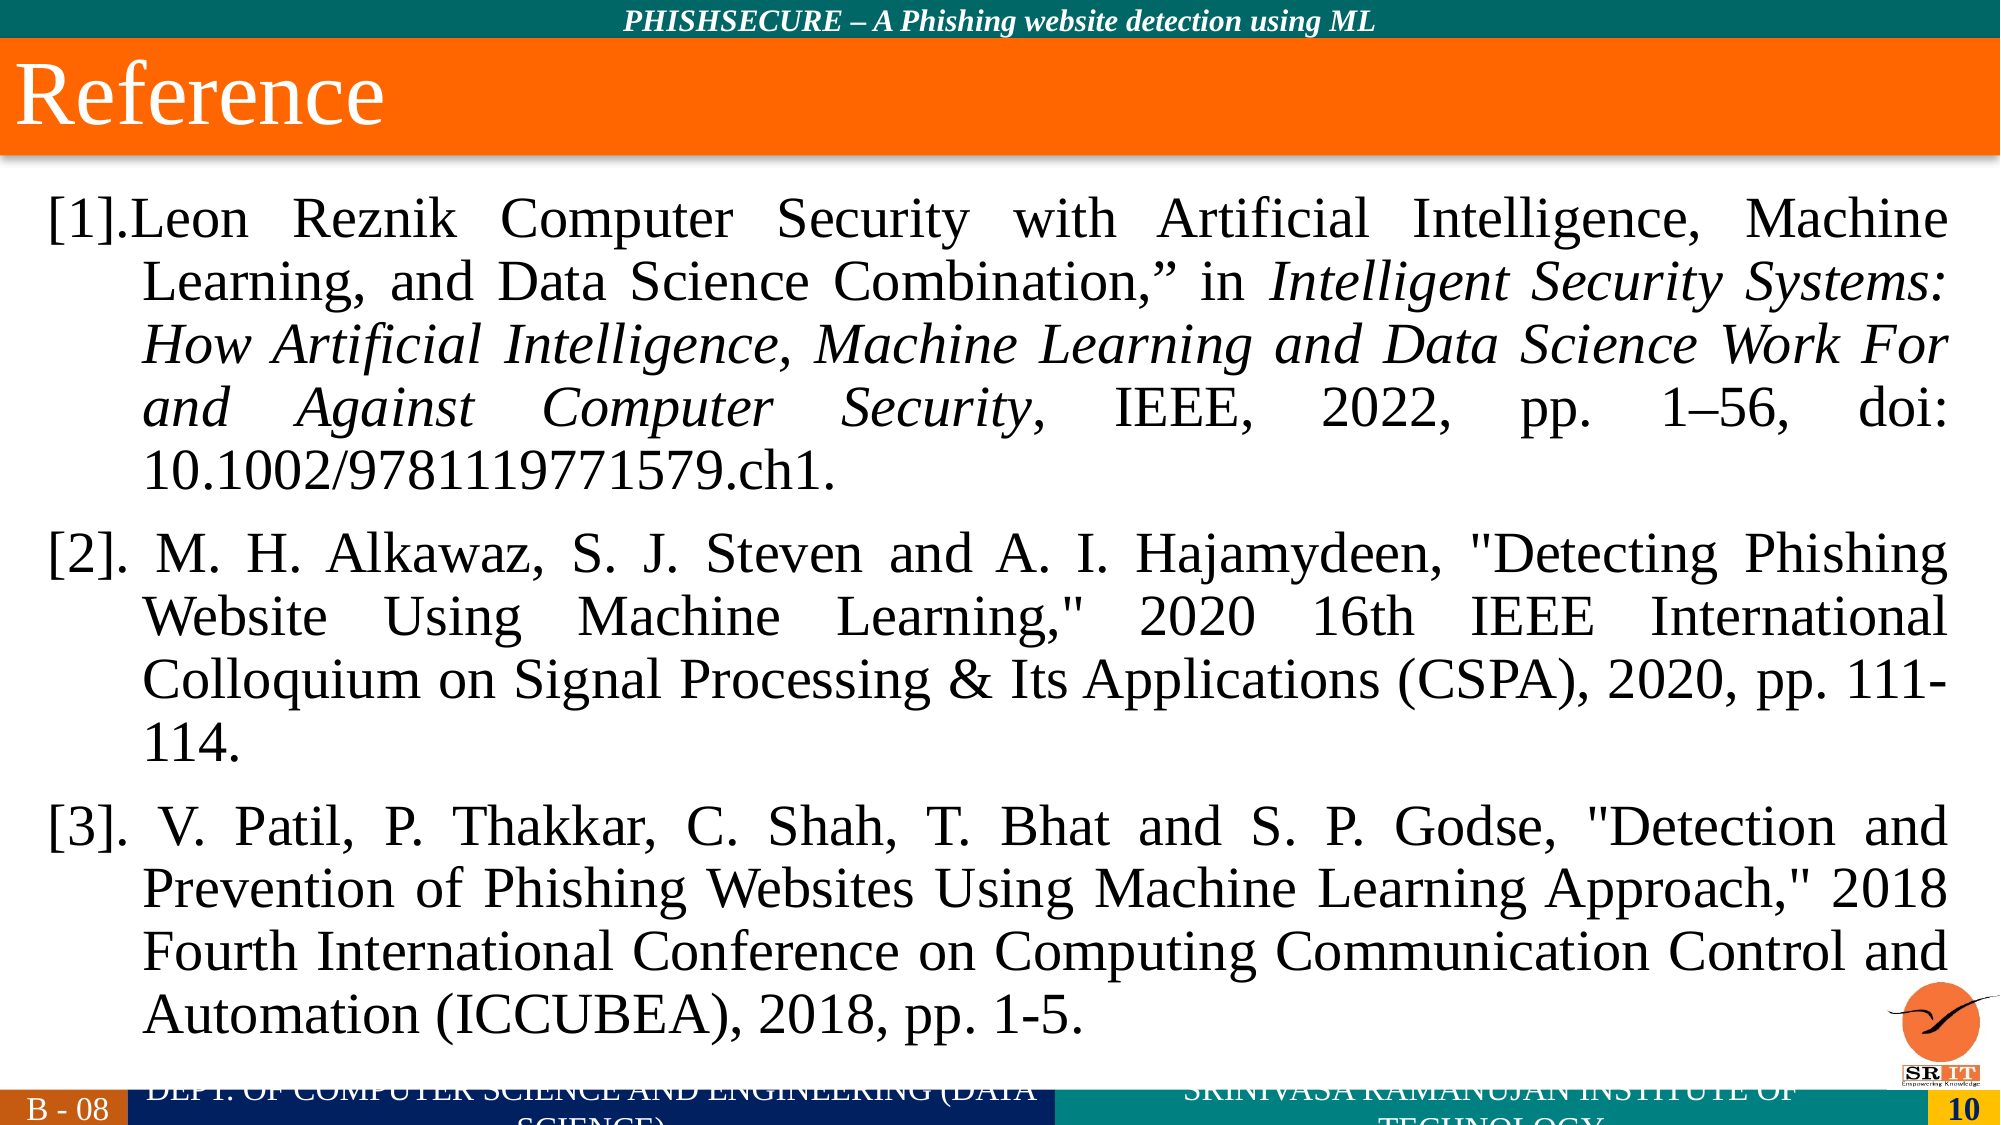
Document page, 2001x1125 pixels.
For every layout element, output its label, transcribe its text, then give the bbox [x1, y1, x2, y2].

title Reference [0, 38, 2000, 156]
picture [1887, 977, 2000, 1090]
list [1].Leon Reznik Computer Security with Artificial Intelligence, Machine Learning, and Data Science Combination,” in Intelligent Security Systems: How Artificial Intelligence, Machine Learning and Data Science Work For and Against Computer Security, IEEE, 2022, pp. 1–56, doi: 10.1002/9781119771579.ch1. [2]. M. H. Alkawaz, S. J. Steven and A. I. Hajamydeen, "Detecting Phishing Website Using Machine Learning," 2020 16th IEEE International Colloquium on Signal Processing & Its Applications (CSPA), 2020, pp. 111-114. [3]. V. Patil, P. Thakkar, C. Shah, T. Bhat and S. P. Godse, "Detection and Prevention of Phishing Websites Using Machine Learning Approach," 2018 Fourth International Conference on Computing Communication Control and Automation (ICCUBEA), 2018, pp. 1-5. [32, 179, 1965, 1065]
